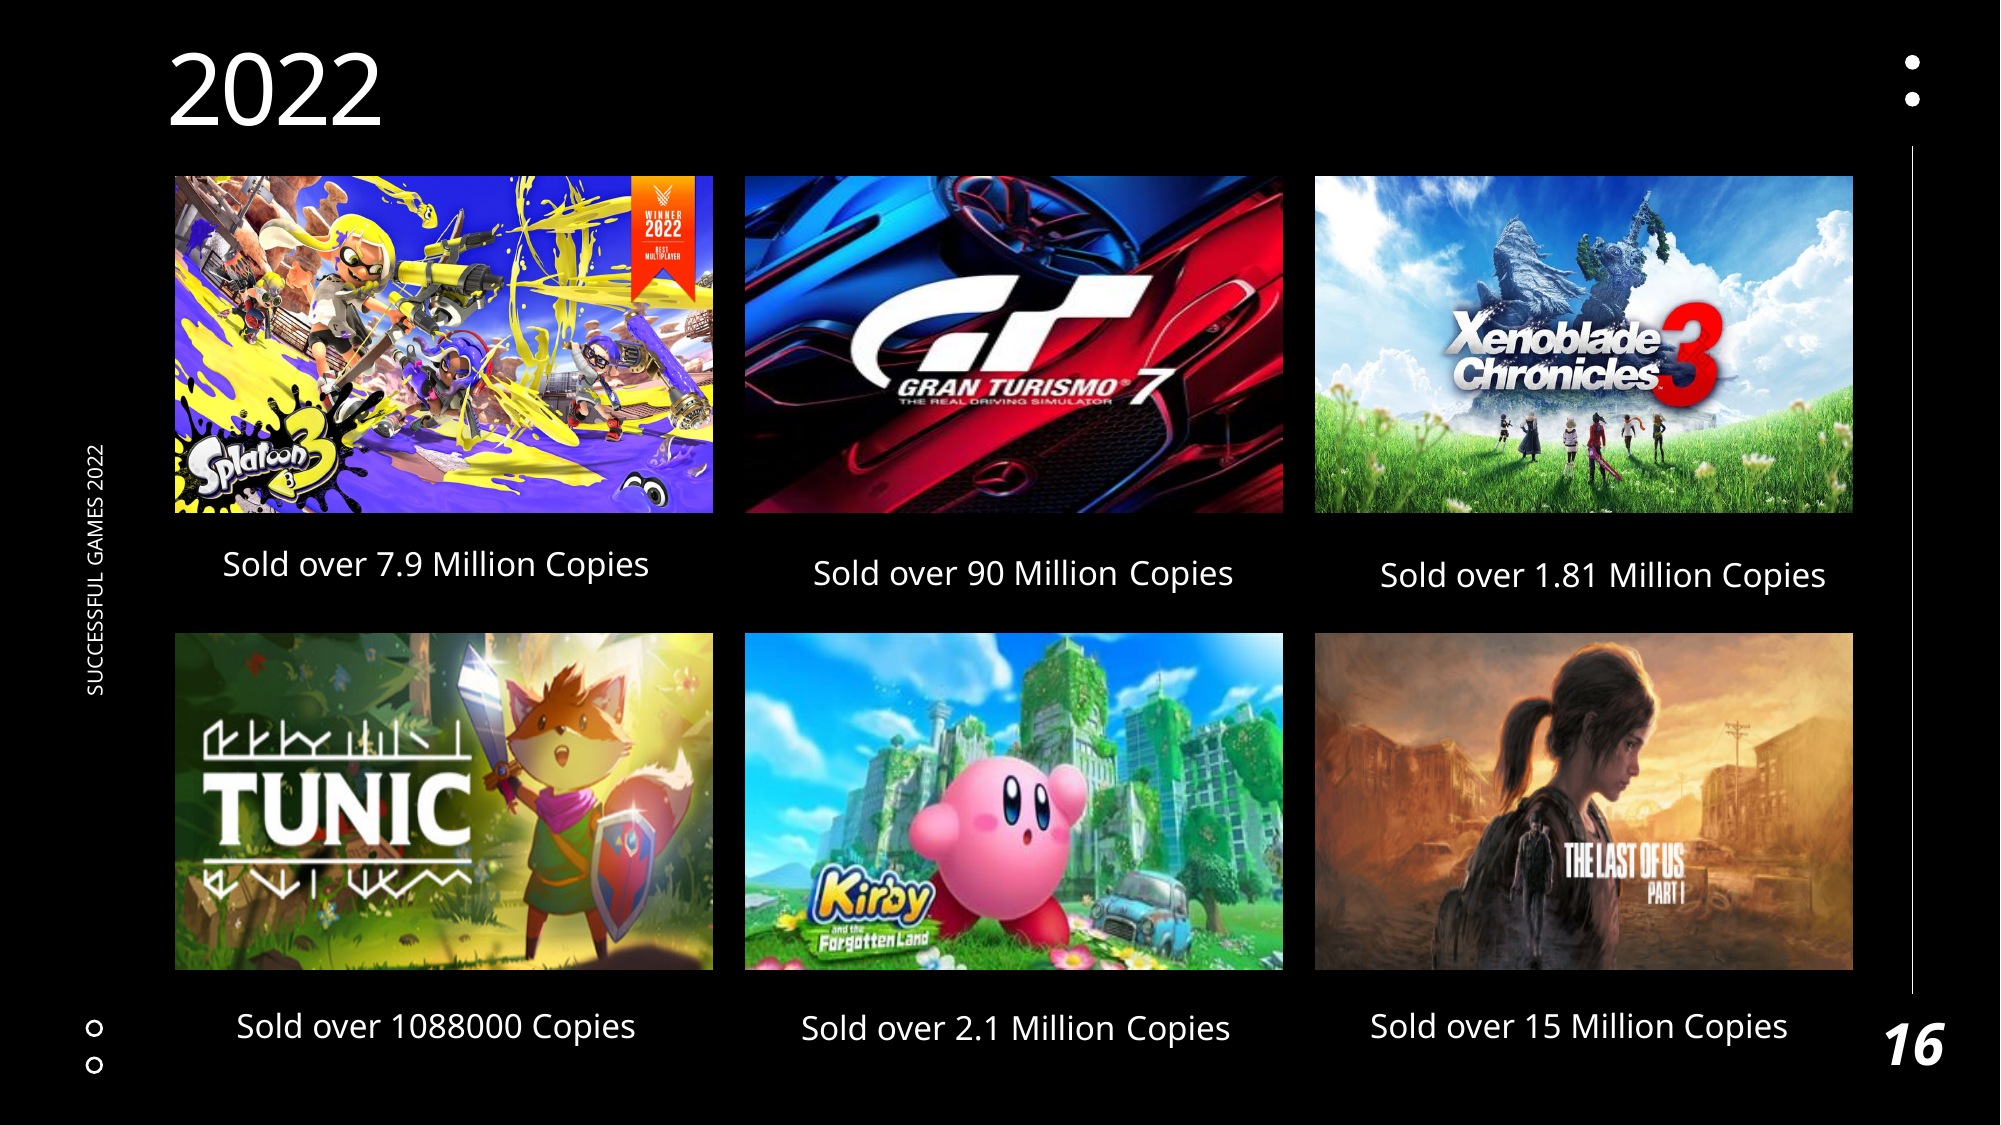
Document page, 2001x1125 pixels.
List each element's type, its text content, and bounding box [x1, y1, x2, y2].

picture [1315, 633, 1853, 970]
text_box Sold over 1088000 Copies [196, 1004, 686, 1113]
text_box Sold over 1.81 Million Copies [1363, 554, 1853, 633]
picture [745, 633, 1283, 970]
text_box Sold over 2.1 Million Copies [775, 999, 1266, 1108]
text_box Sold over 7.9 Million Copies [196, 543, 686, 633]
picture [175, 633, 713, 970]
text_box Sold over 15 Million Copies [1339, 1004, 1829, 1113]
text_box Sold over 90 Million Copies [783, 543, 1273, 633]
picture [745, 633, 862, 683]
picture [1315, 176, 1853, 514]
footer Successful games 2022 [67, 146, 122, 995]
picture [745, 176, 1283, 514]
title 2022 [166, 50, 1182, 146]
picture [175, 176, 713, 514]
slide_number 16 [1853, 1024, 1972, 1070]
